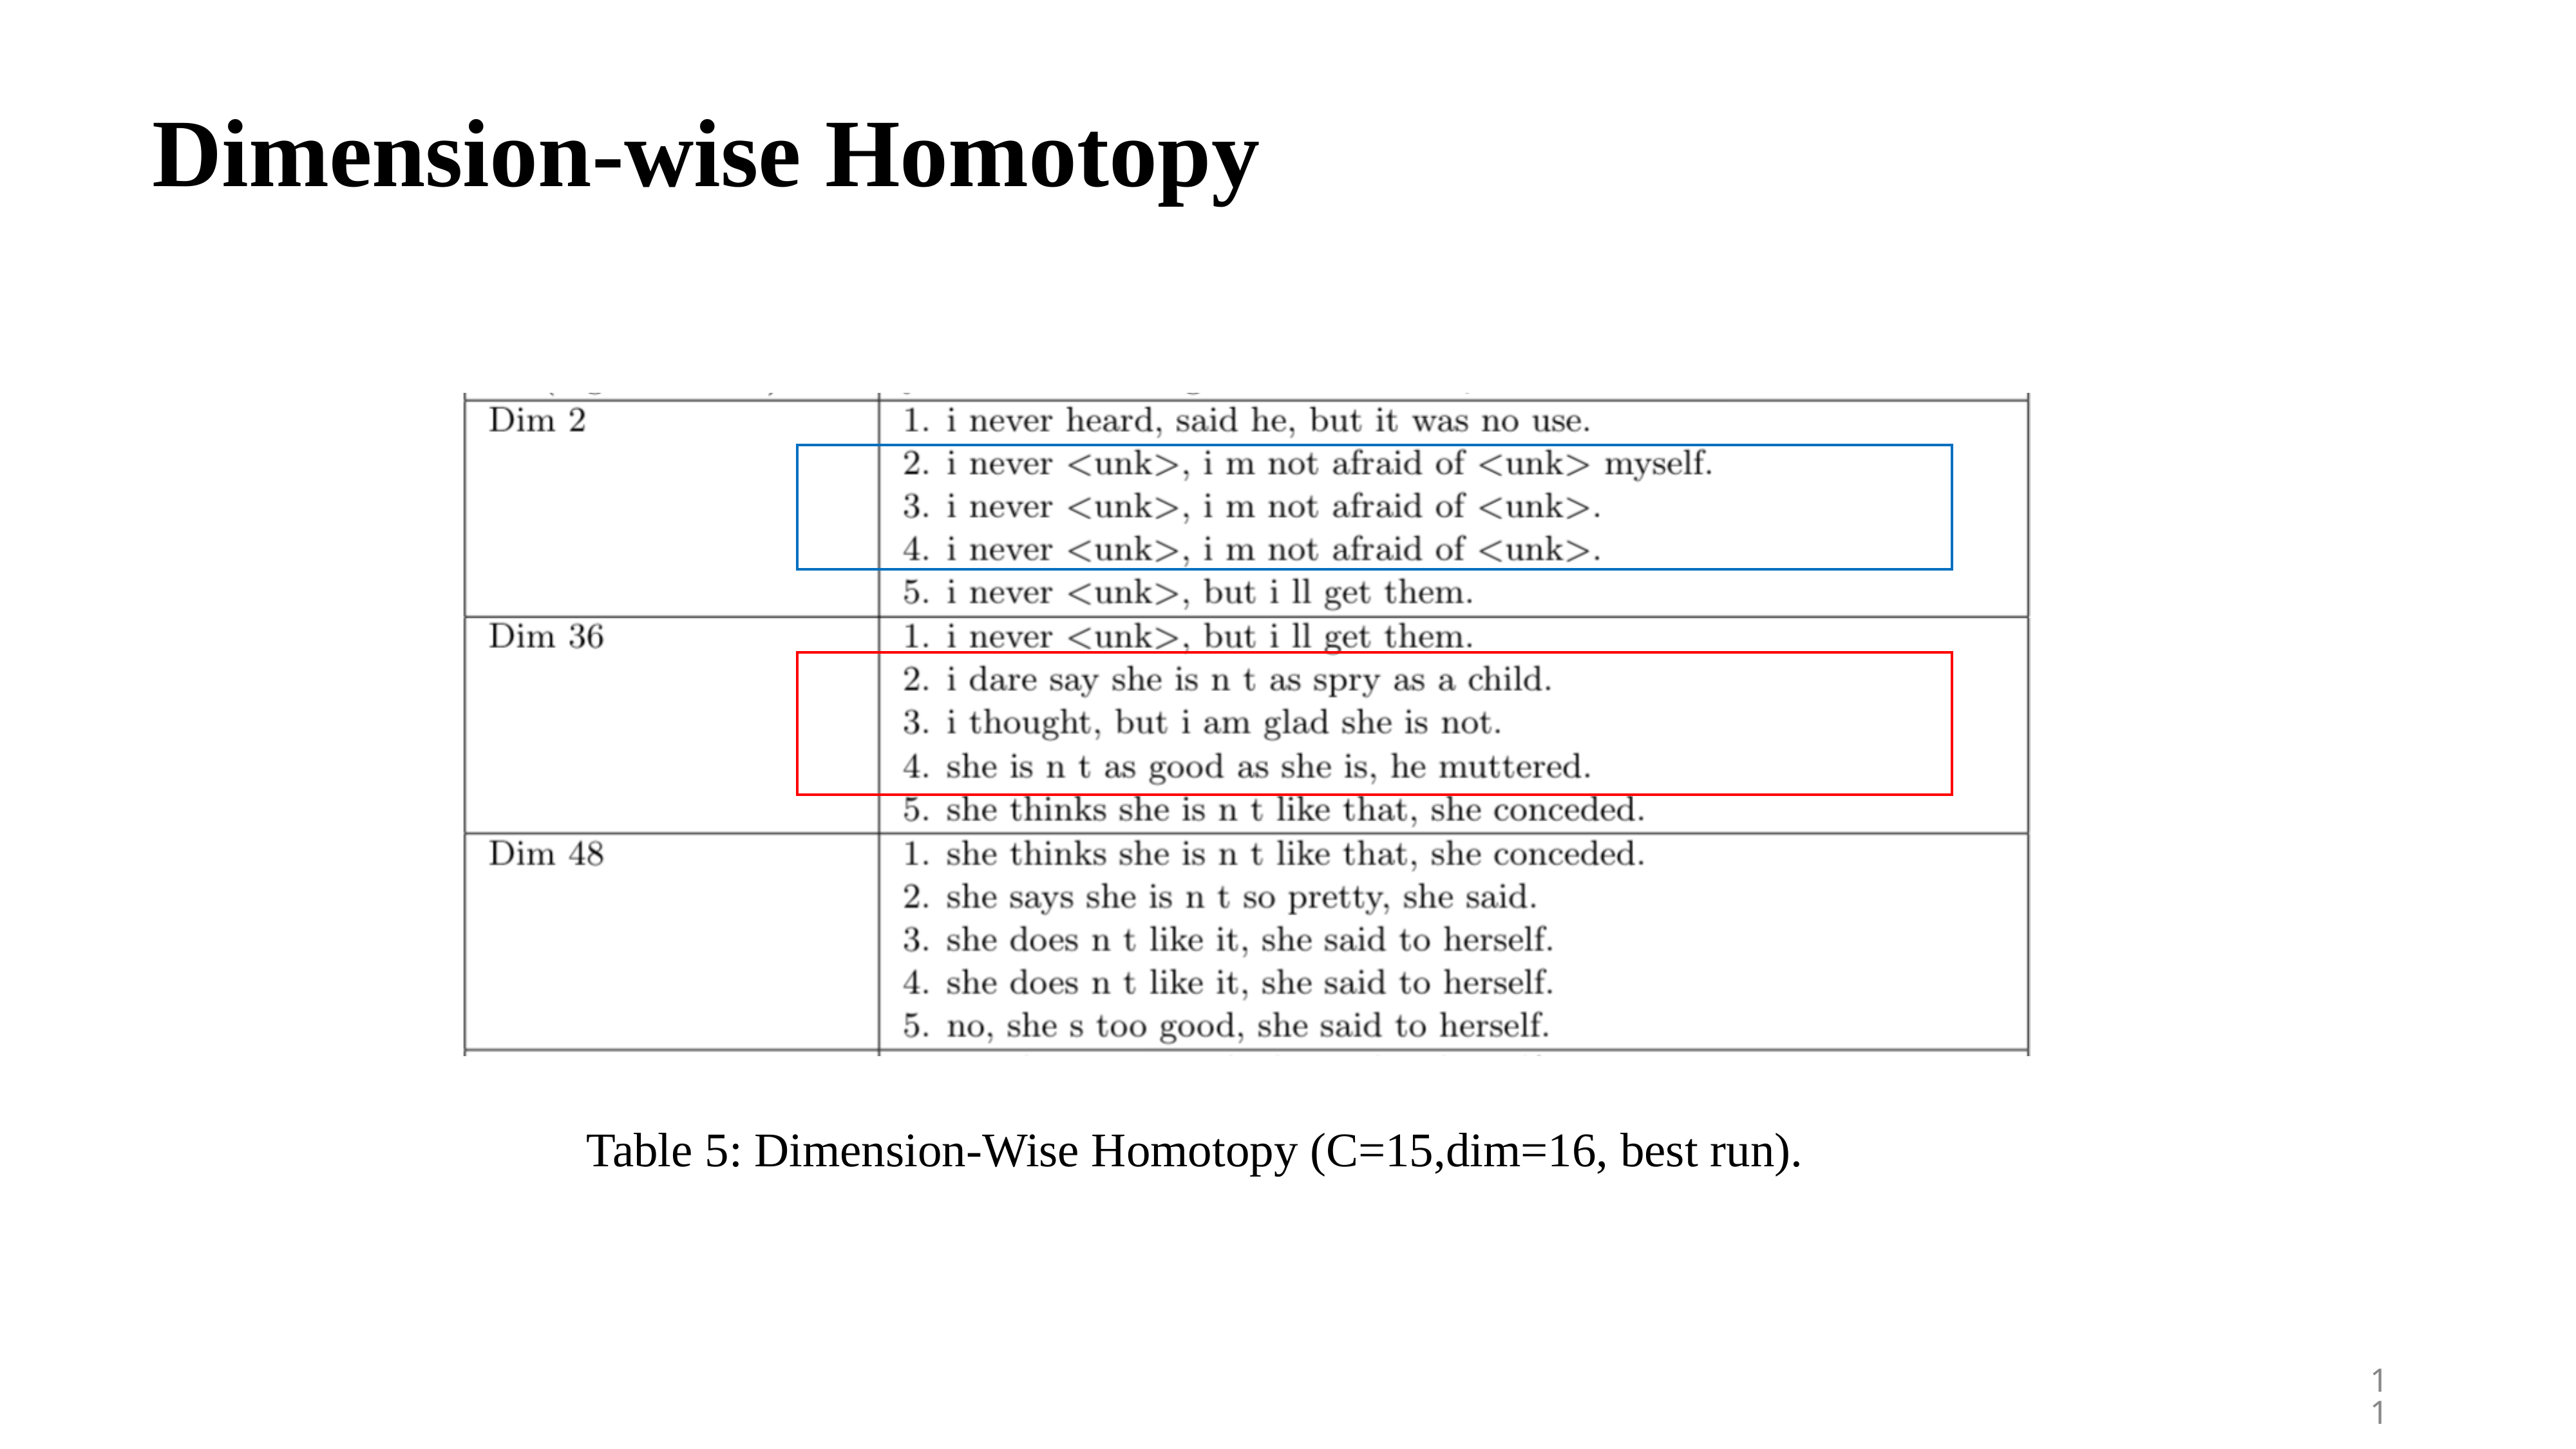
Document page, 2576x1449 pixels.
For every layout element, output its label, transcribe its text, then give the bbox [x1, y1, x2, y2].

picture [457, 393, 2031, 1057]
text_box Table 5: Dimension-Wise Homotopy (C=15,dim=16, best run). [577, 1108, 1814, 1186]
slide_number 10 [2360, 1352, 2400, 1411]
text_box Dimension-wise Homotopy [142, 78, 2345, 232]
